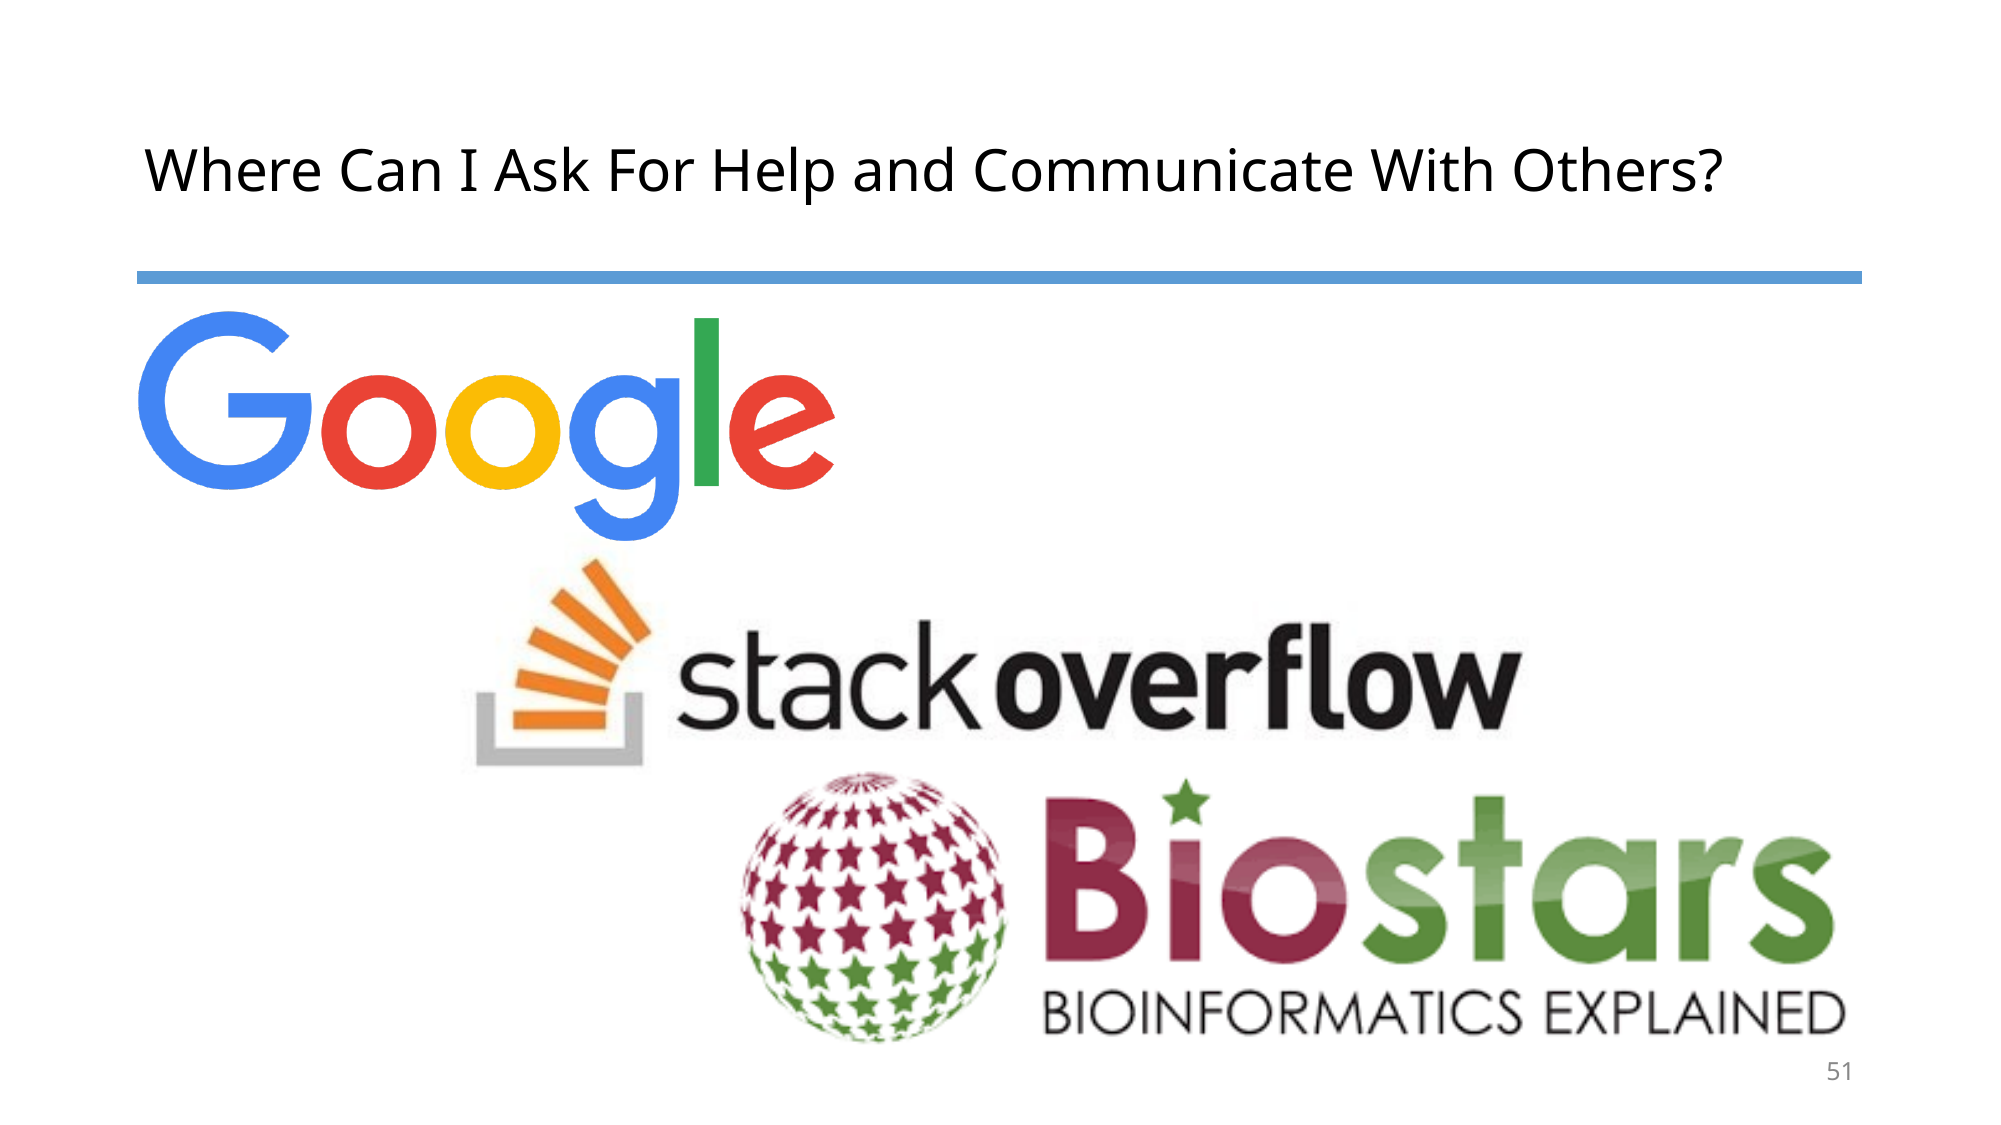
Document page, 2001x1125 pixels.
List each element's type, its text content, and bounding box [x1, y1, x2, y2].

picture [137, 310, 1863, 1047]
title Where Can I Ask For Help and Communicate With Others? [136, 59, 1863, 278]
slide_number 51 [1817, 1050, 1863, 1096]
